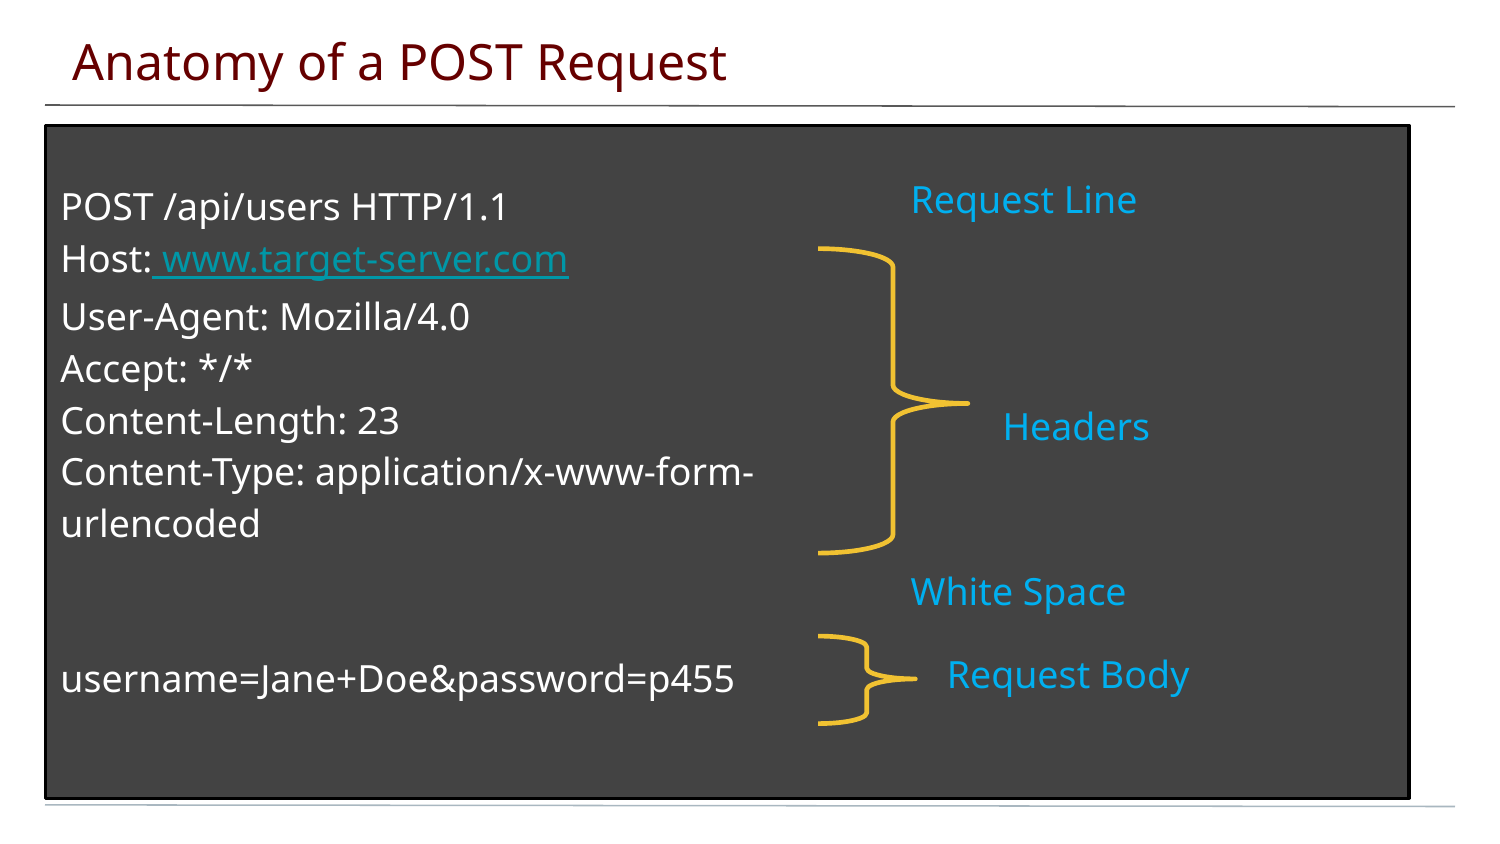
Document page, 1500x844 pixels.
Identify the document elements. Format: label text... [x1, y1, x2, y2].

list POST /api/users HTTP/1.1 Host: www.target-server.com User-Agent: Mozilla/4.0 Accept: */* Content-Length: 23 Content-Type: application/x-www-form-urlencoded username=Jane+Doe&password=p455 [45, 161, 913, 697]
text_box [818, 248, 968, 554]
text_box Request Line [895, 161, 1395, 249]
text_box [818, 636, 916, 724]
text_box [45, 125, 1410, 799]
title Anatomy of a POST Request [0, 0, 1500, 88]
text_box Request Body [931, 636, 1431, 724]
text_box White Space [895, 553, 1395, 619]
text_box Headers [987, 387, 1487, 476]
